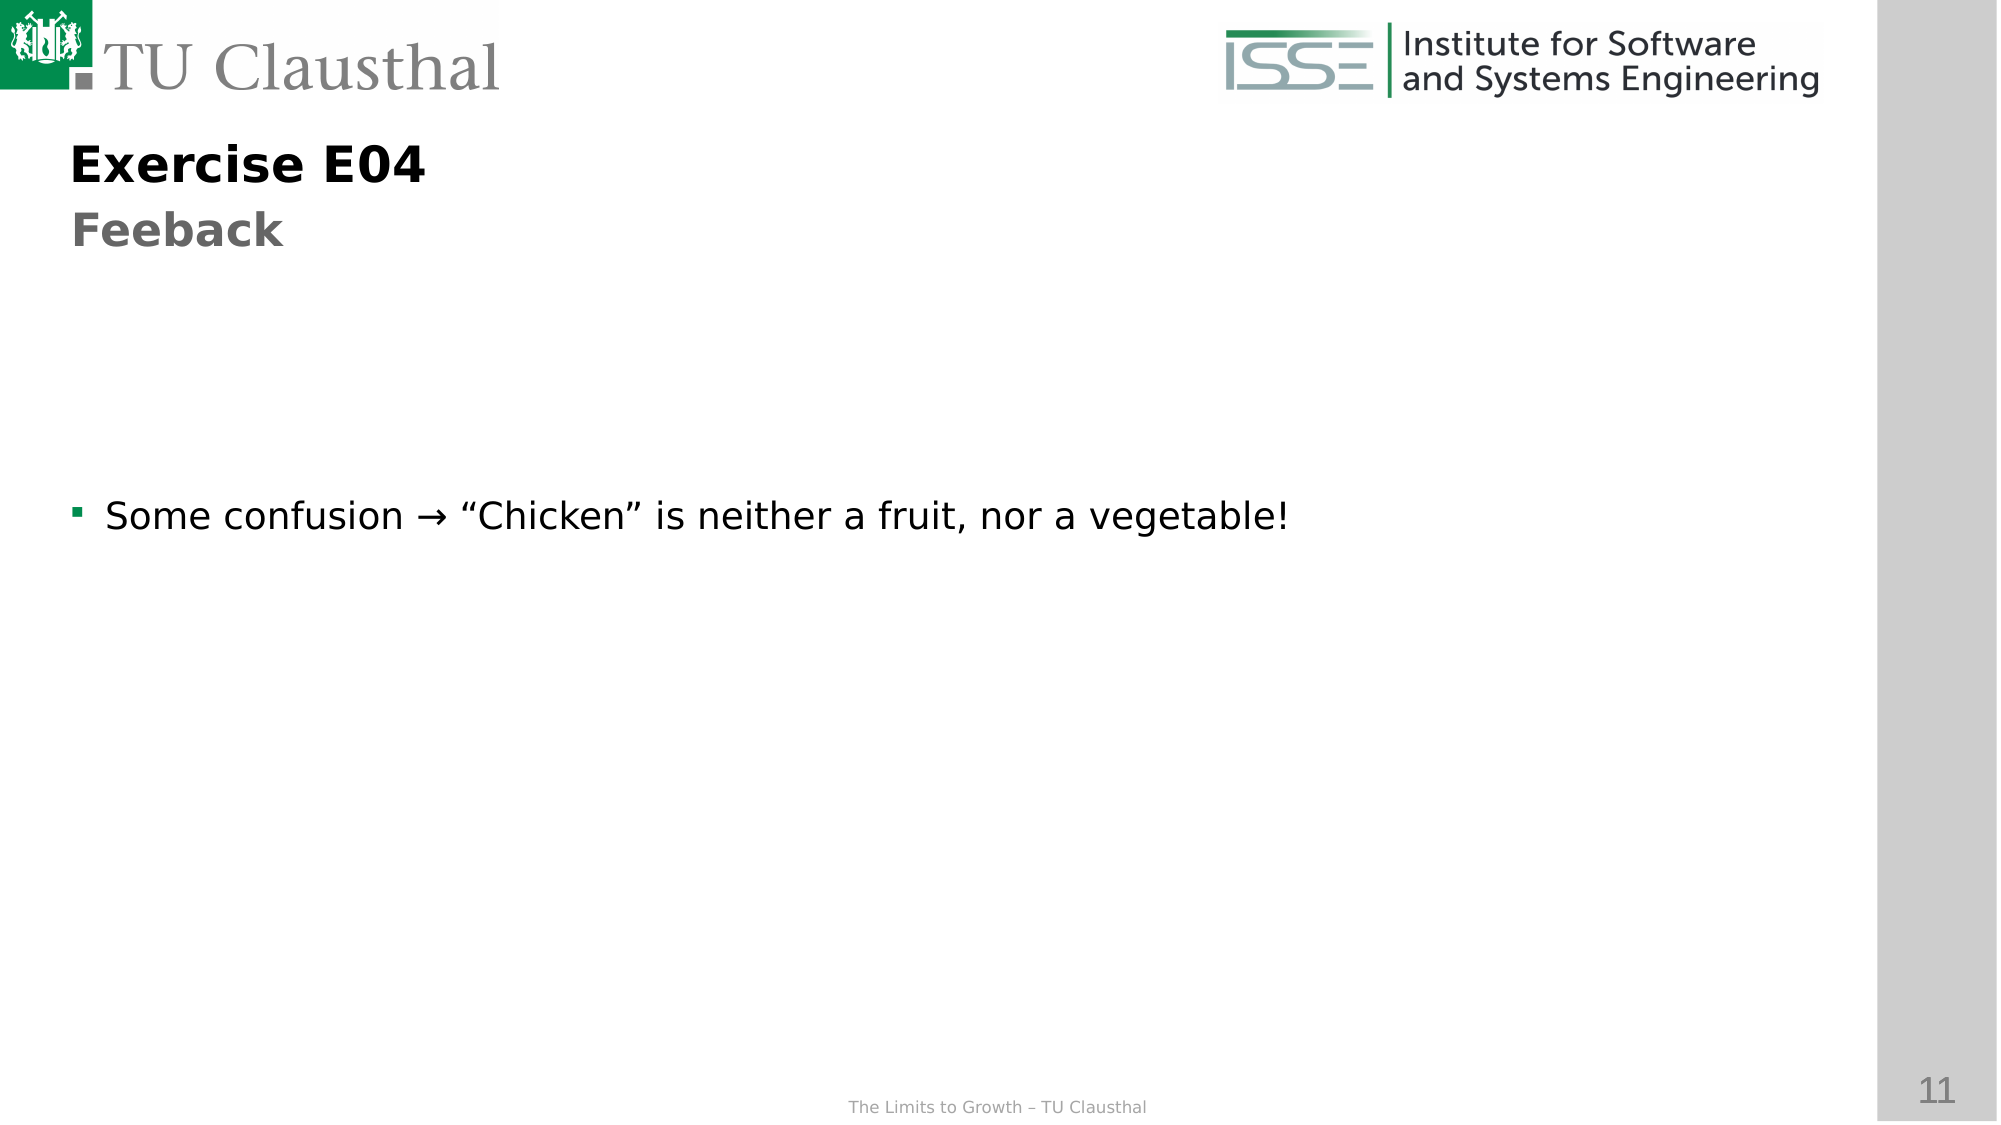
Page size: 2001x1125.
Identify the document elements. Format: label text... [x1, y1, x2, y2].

text_box Exercise E04 [54, 125, 1816, 205]
picture [1218, 22, 1824, 104]
text_box Feeback [70, 188, 1767, 267]
text_box Some confusion → “Chicken” is neither a fruit, nor a vegetable! So why did we receive submissions for: “Chicken microni” “Chicken curry” “Chicken Biryani” “Chicken karrahi” [54, 207, 1816, 1032]
picture [0, 0, 499, 90]
